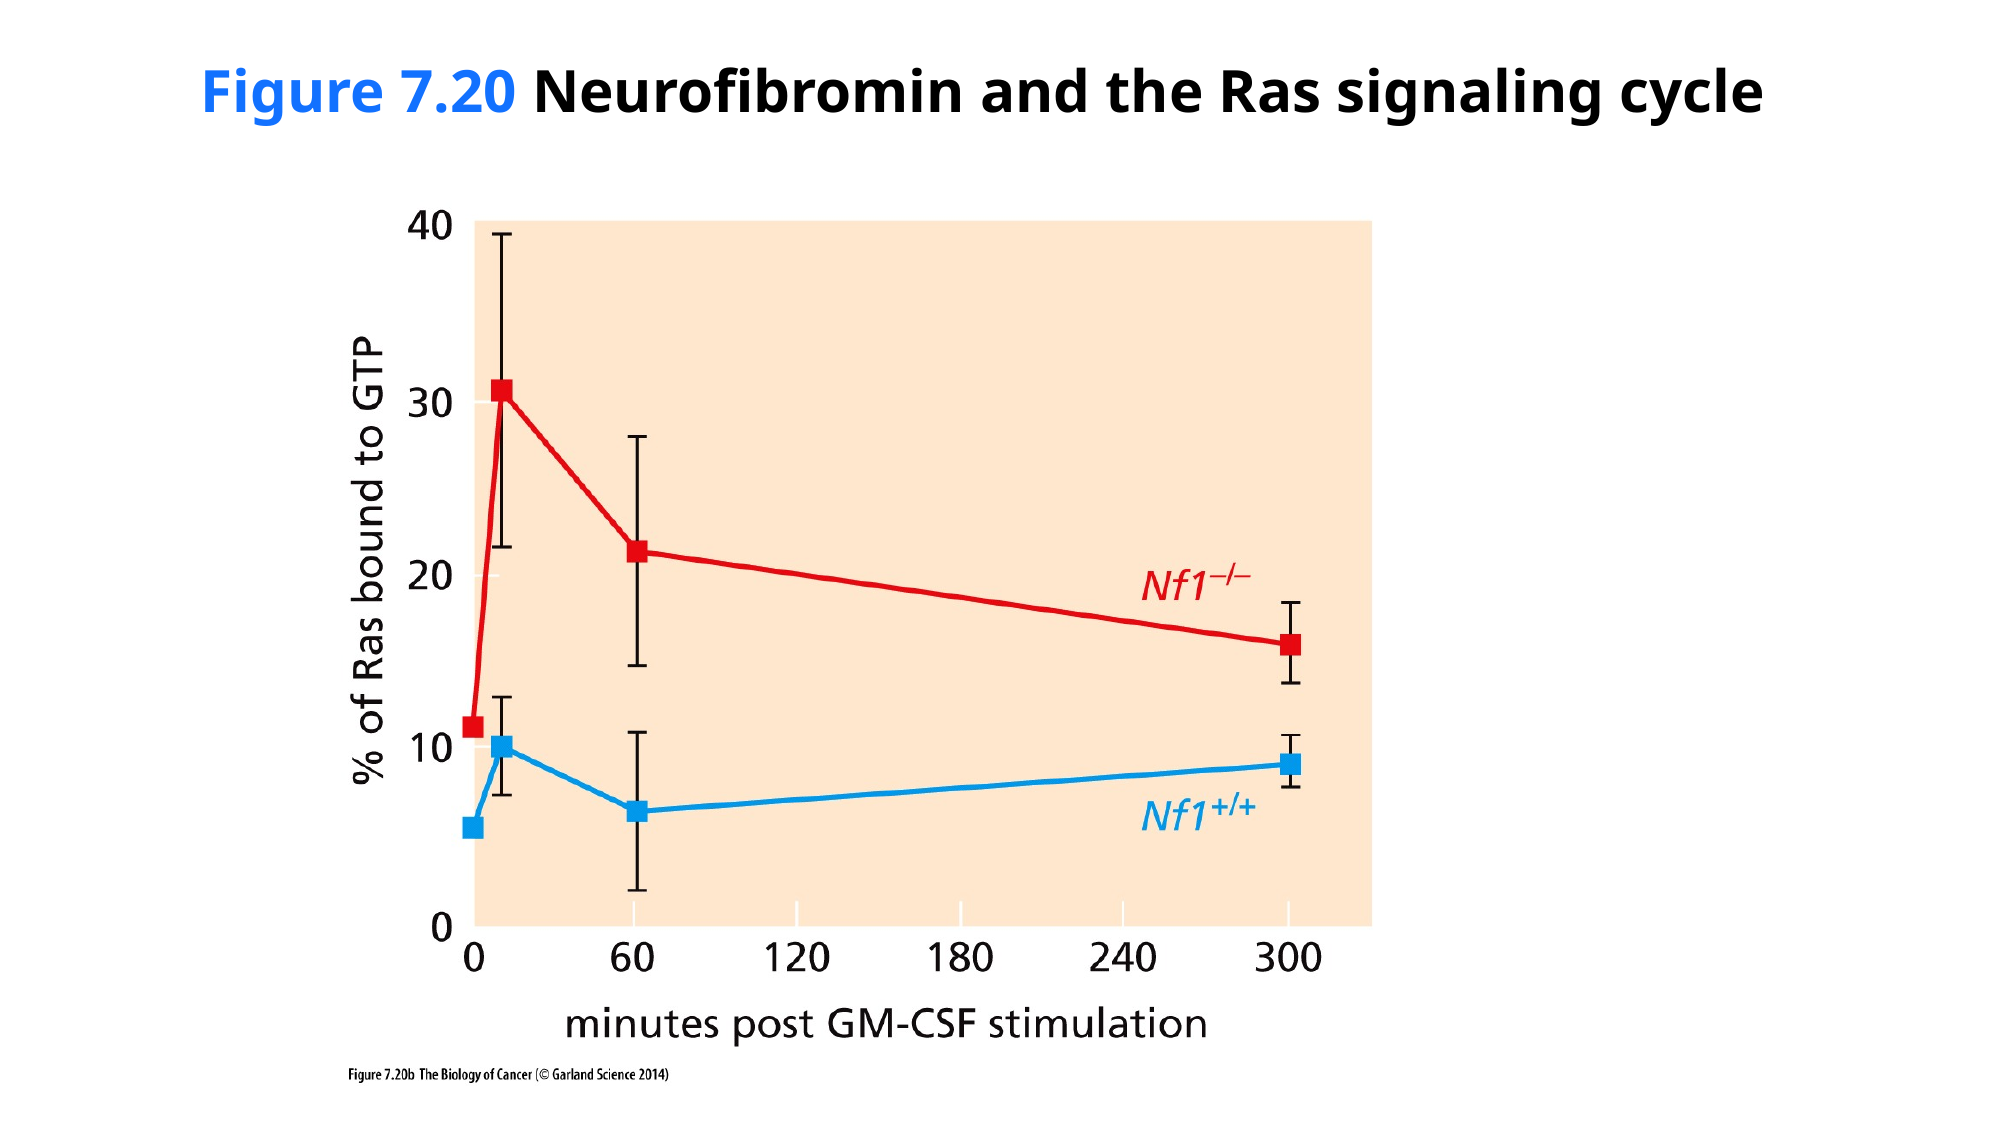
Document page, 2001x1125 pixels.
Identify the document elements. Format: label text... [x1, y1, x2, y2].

text_box Figure 7.20 Neurofibromin and the Ras signaling cycle [186, 46, 1835, 132]
picture [341, 200, 1380, 1086]
